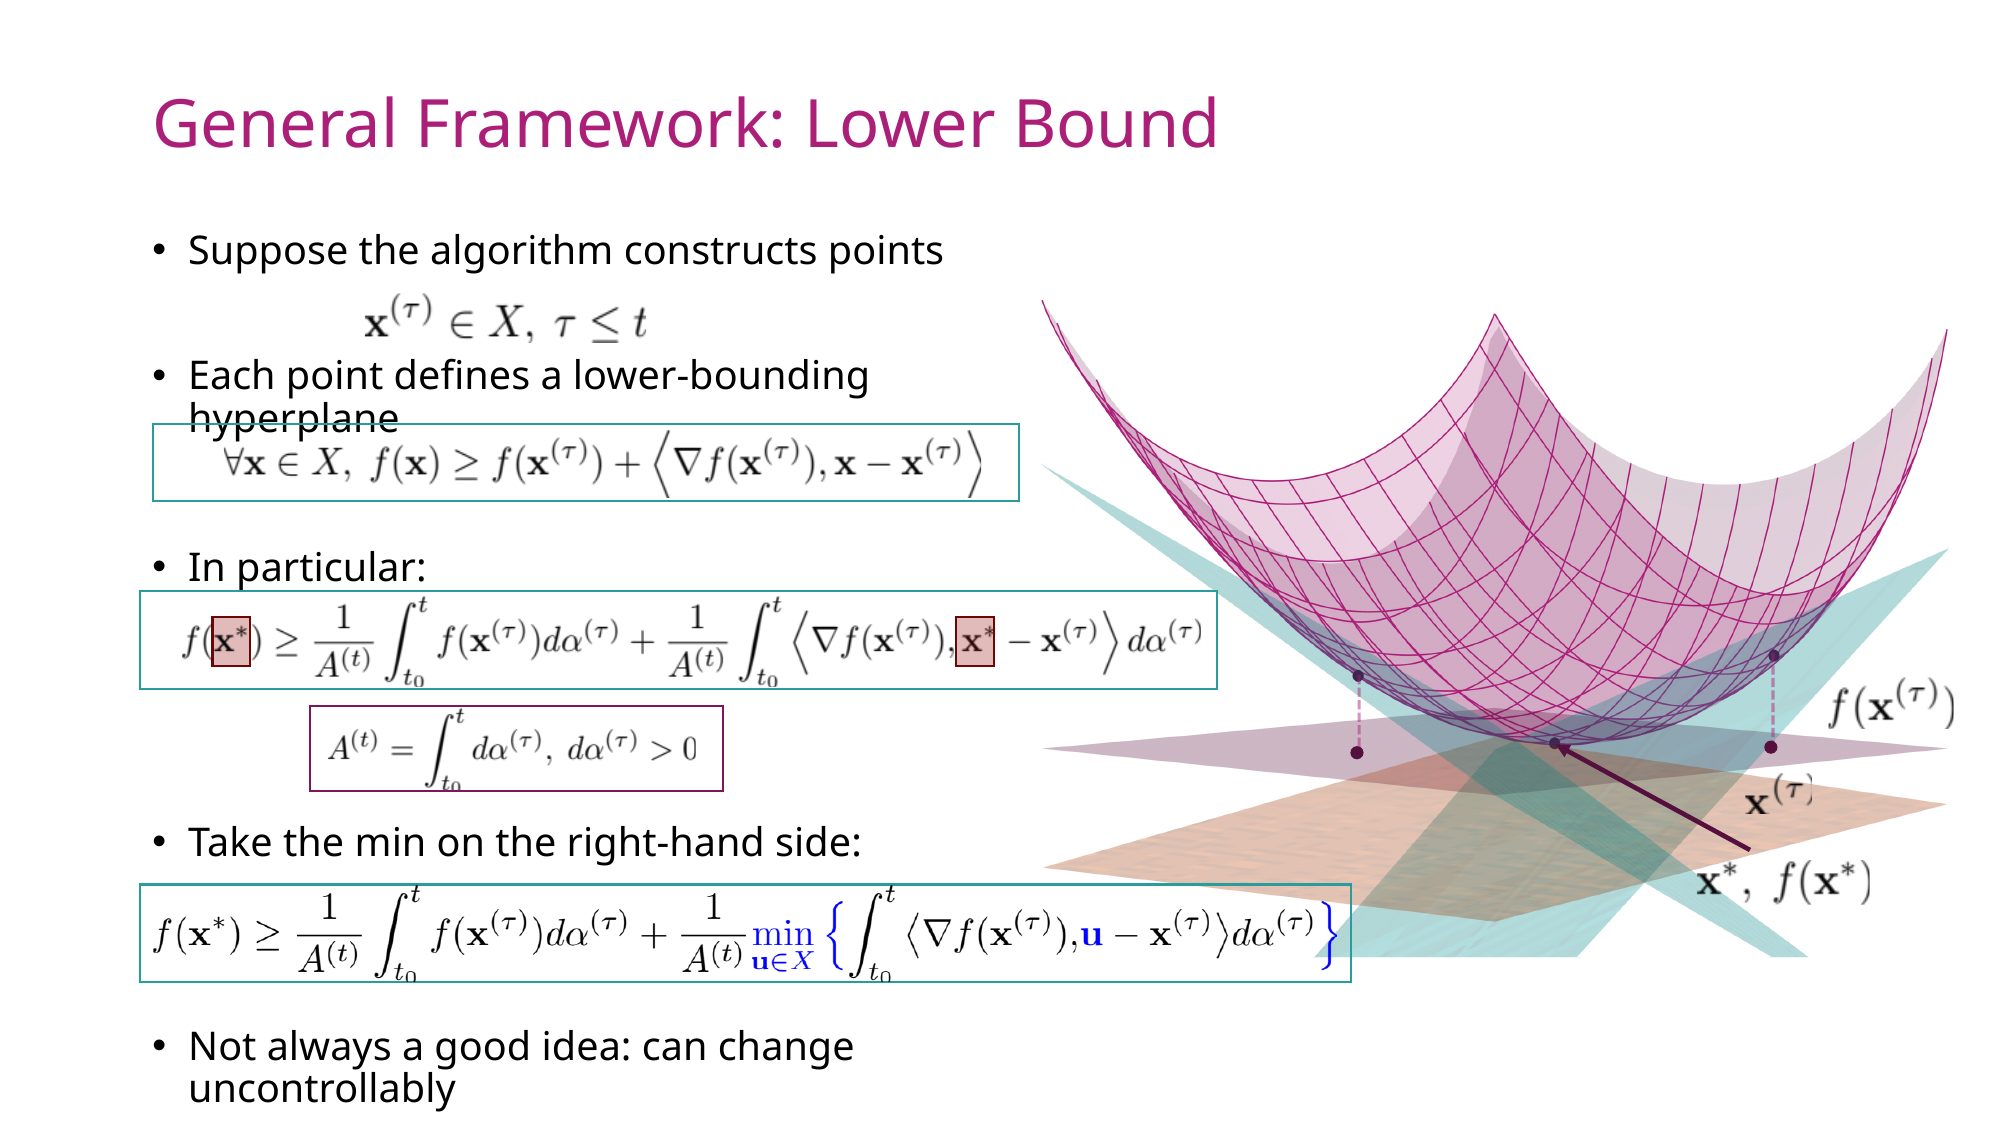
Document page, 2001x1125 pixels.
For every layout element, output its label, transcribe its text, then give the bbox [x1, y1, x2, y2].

text_box [139, 883, 1352, 983]
picture [327, 708, 696, 791]
title General Framework: Lower Bound [137, 59, 1863, 192]
text_box [152, 423, 1020, 502]
picture [364, 292, 647, 344]
text_box [309, 705, 724, 792]
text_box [1555, 744, 1751, 850]
picture [153, 284, 1963, 982]
text_box [139, 590, 1027, 690]
list Suppose the algorithm constructs points Each point defines a lower-bounding hyperplane In particular: Take the min on the right-hand side: Not always a good idea: can change uncontrollably [137, 222, 1076, 1125]
picture [223, 429, 982, 498]
